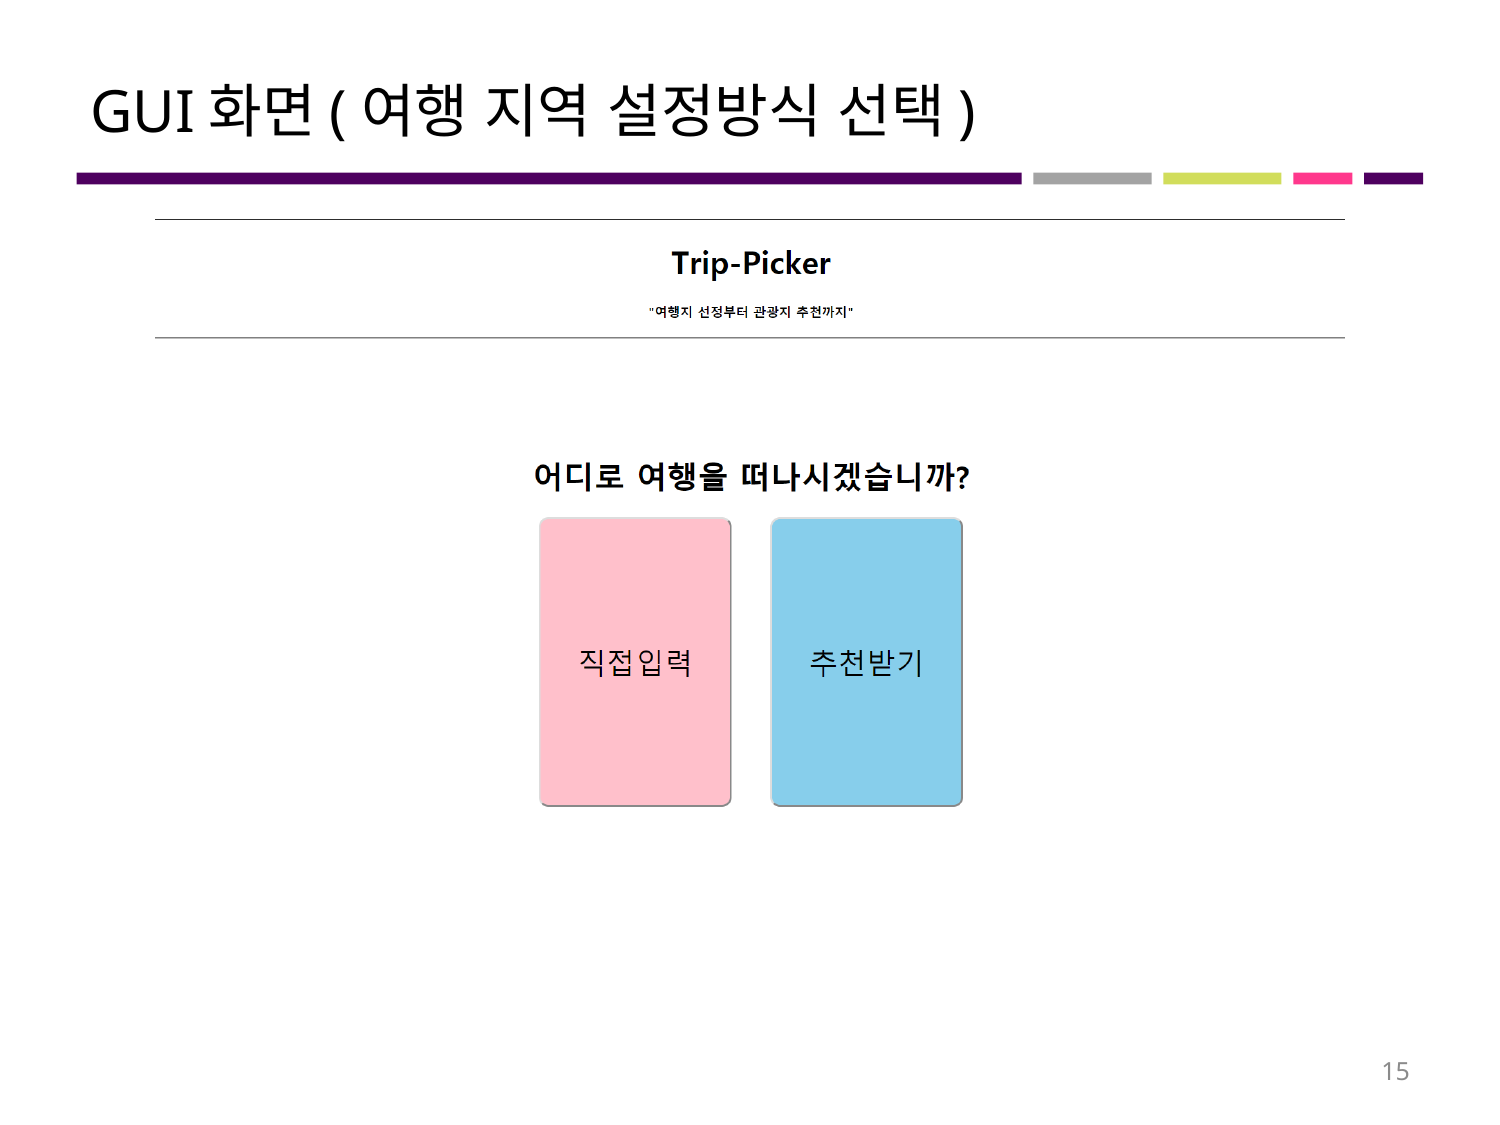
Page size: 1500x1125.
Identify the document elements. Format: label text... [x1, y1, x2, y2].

picture [154, 219, 1346, 1081]
title GUI화면(여행 지역 설정방식 선택) [75, 45, 1425, 173]
slide_number 15 [1074, 1042, 1425, 1103]
